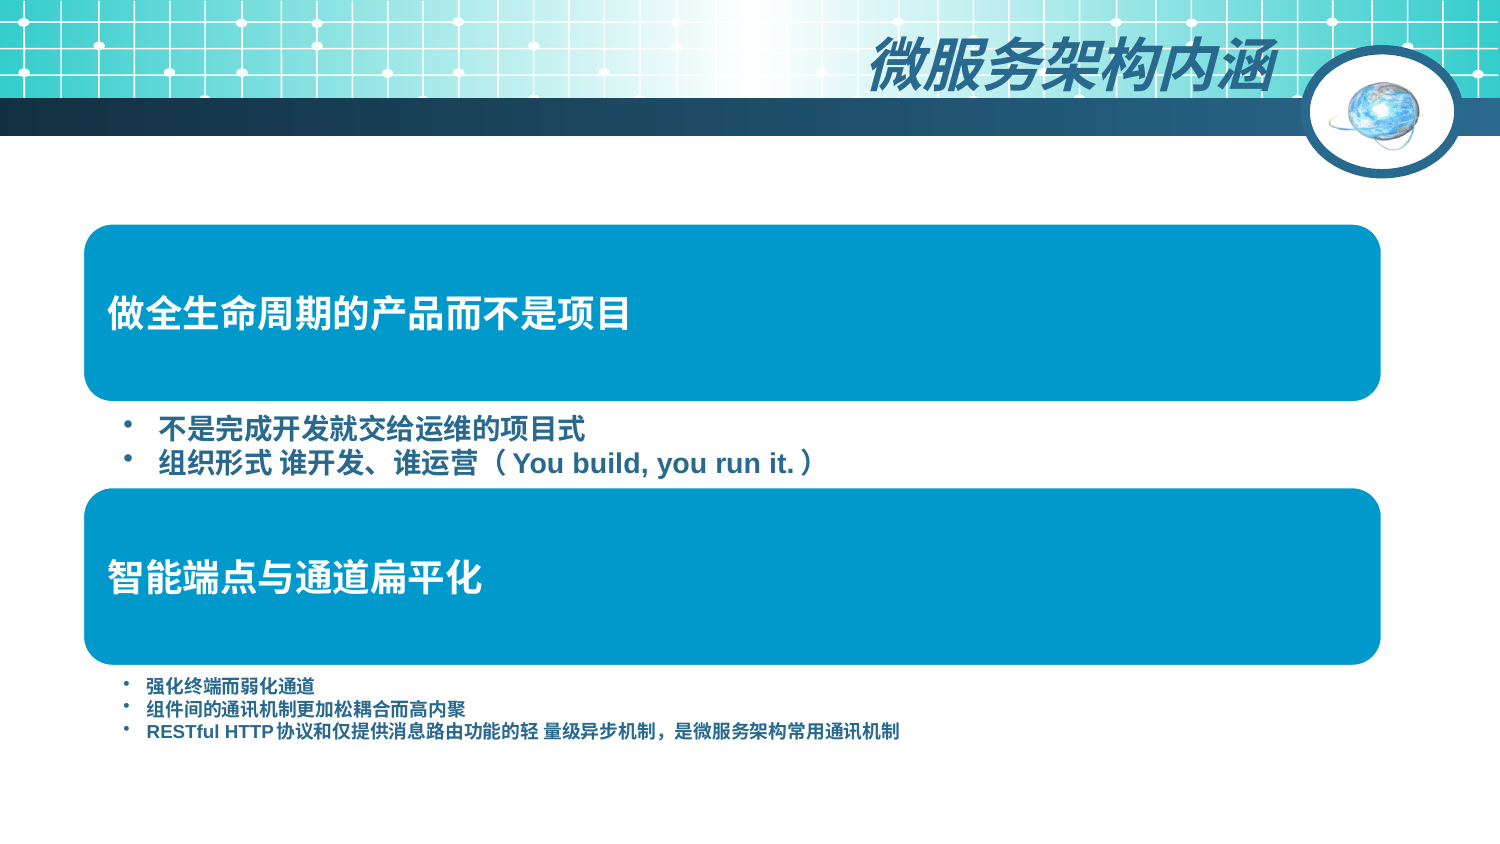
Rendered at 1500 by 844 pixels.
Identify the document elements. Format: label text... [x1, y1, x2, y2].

title 微服务架构内涵 [74, 27, 1288, 98]
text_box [81, 222, 1384, 751]
picture [1310, 55, 1454, 169]
